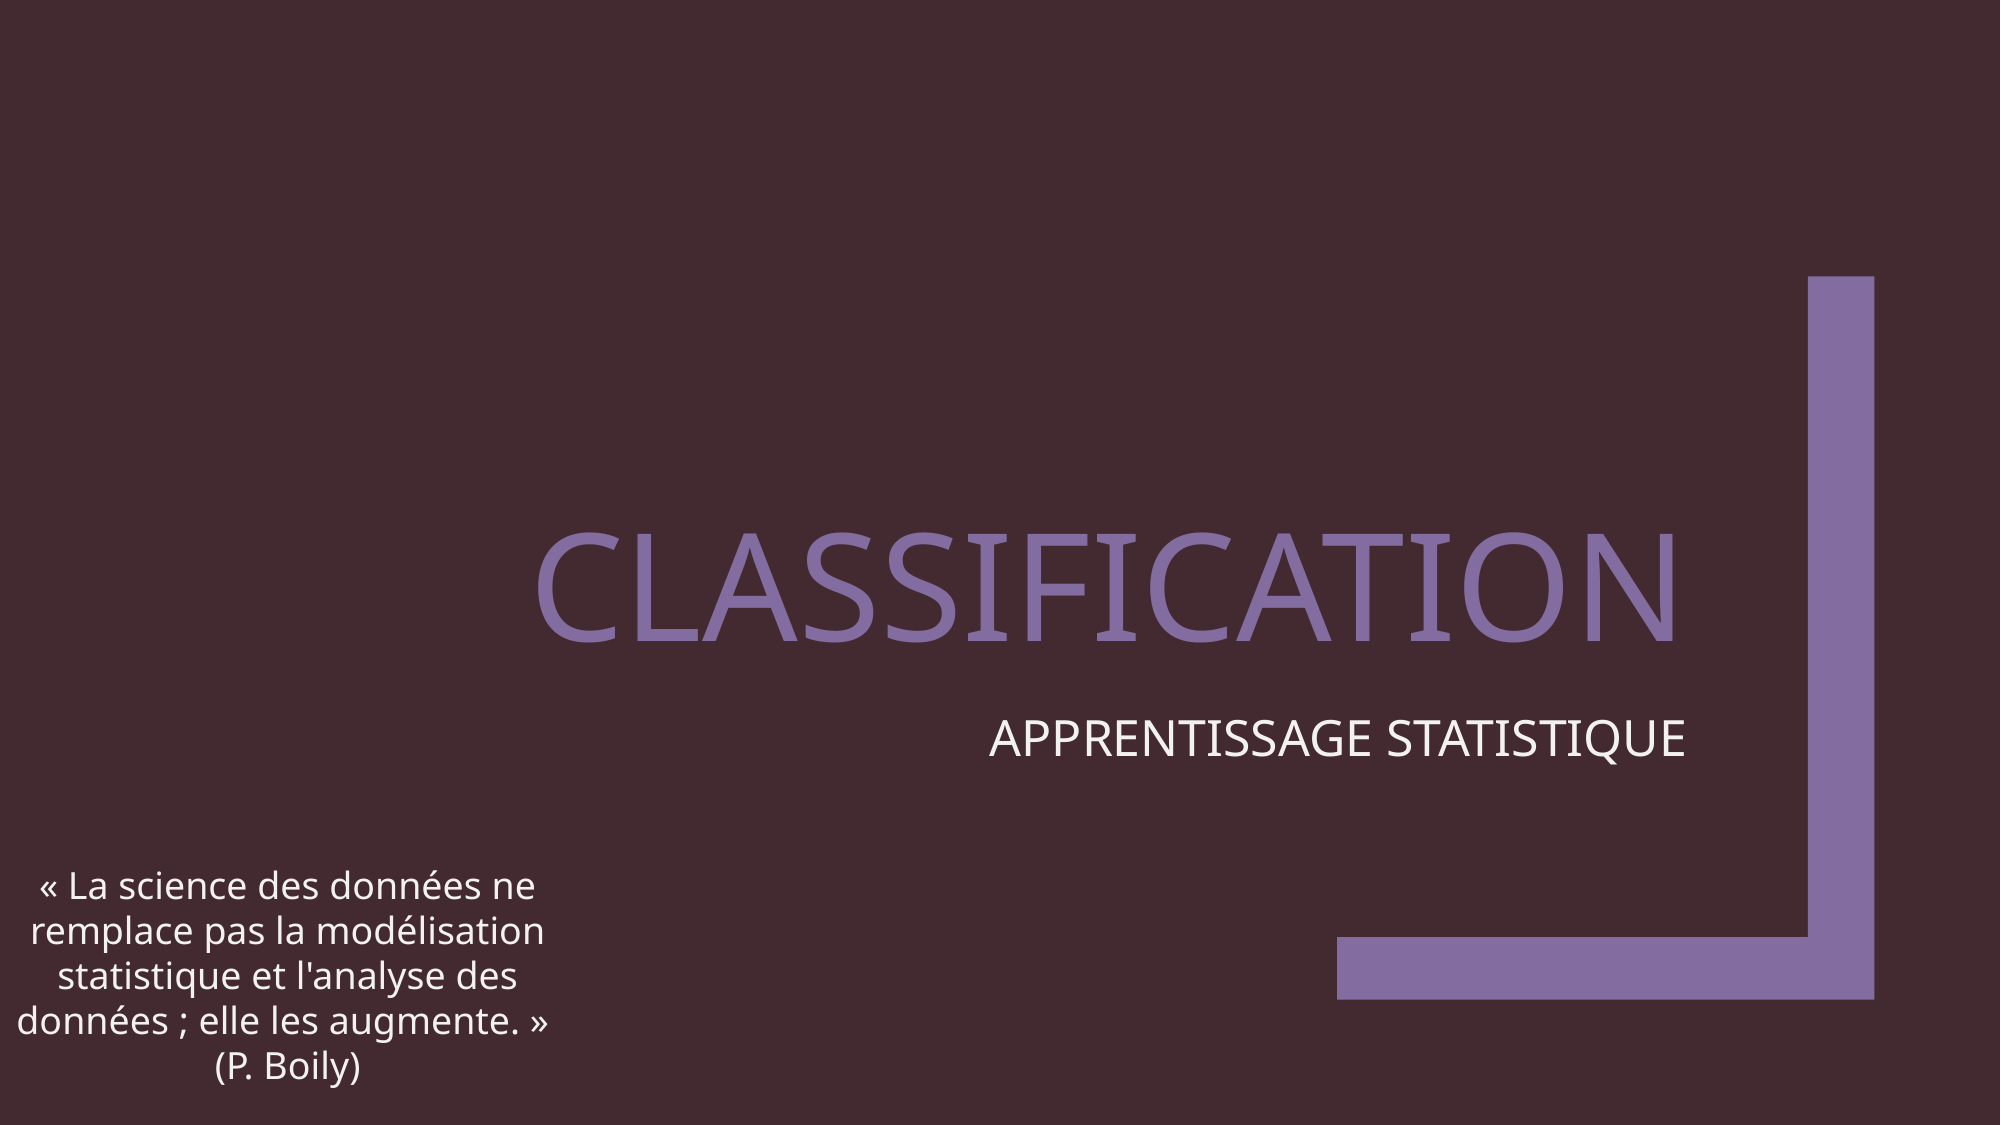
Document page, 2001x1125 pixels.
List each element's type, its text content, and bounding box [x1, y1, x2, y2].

text_box « La science des données ne remplace pas la modélisation statistique et l'analyse des données ; elle les augmente. » (P. Boily) [0, 854, 576, 1095]
list APPRENTISSAGE STATISTIQUE [125, 691, 1703, 880]
title CLASSIFICATION [125, 213, 1703, 682]
